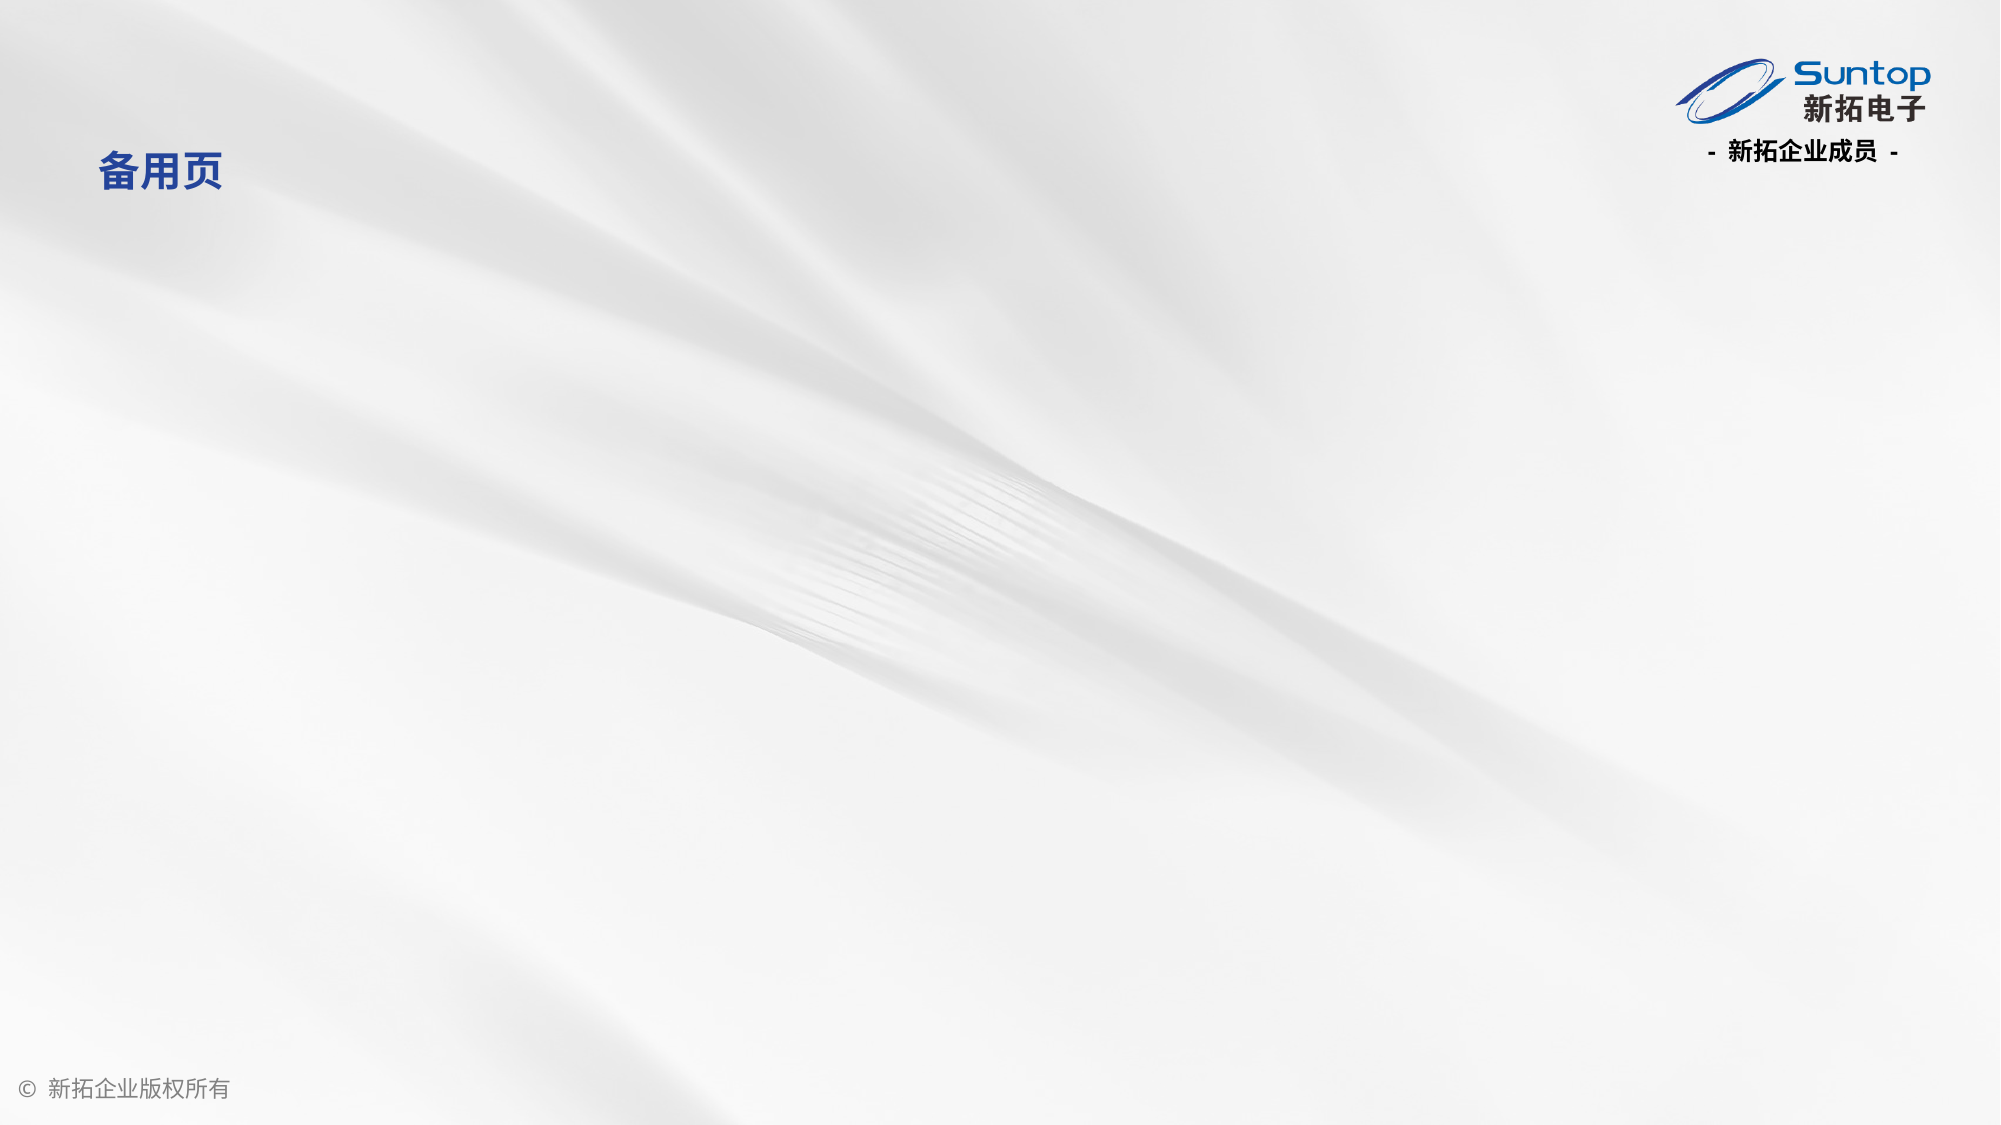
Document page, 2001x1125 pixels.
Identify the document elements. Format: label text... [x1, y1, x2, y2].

text_box 备用页 [84, 137, 568, 202]
picture [1665, 39, 1940, 143]
